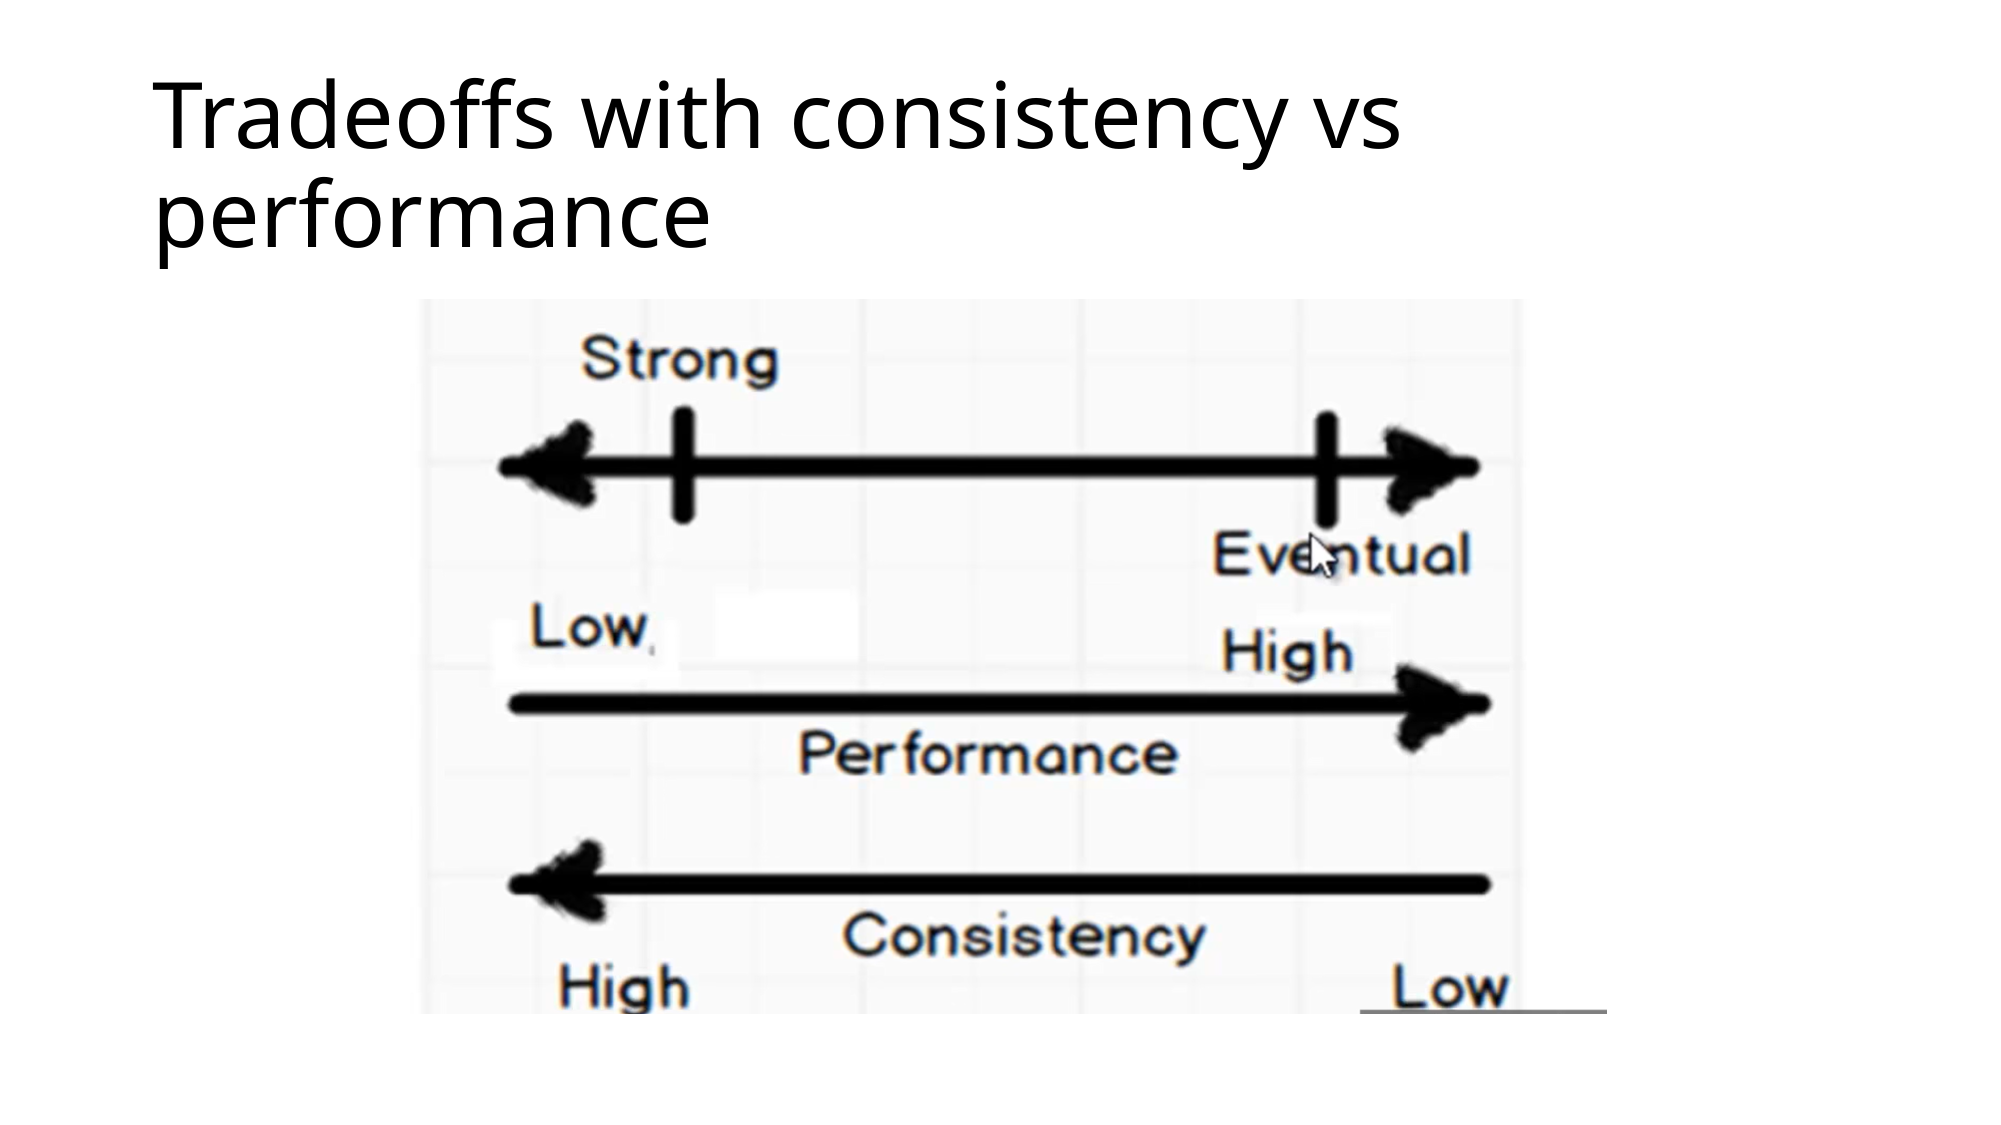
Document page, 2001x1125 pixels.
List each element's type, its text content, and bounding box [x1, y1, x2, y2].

title Tradeoffs with consistency vs performance [137, 59, 1863, 278]
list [393, 299, 1607, 1014]
